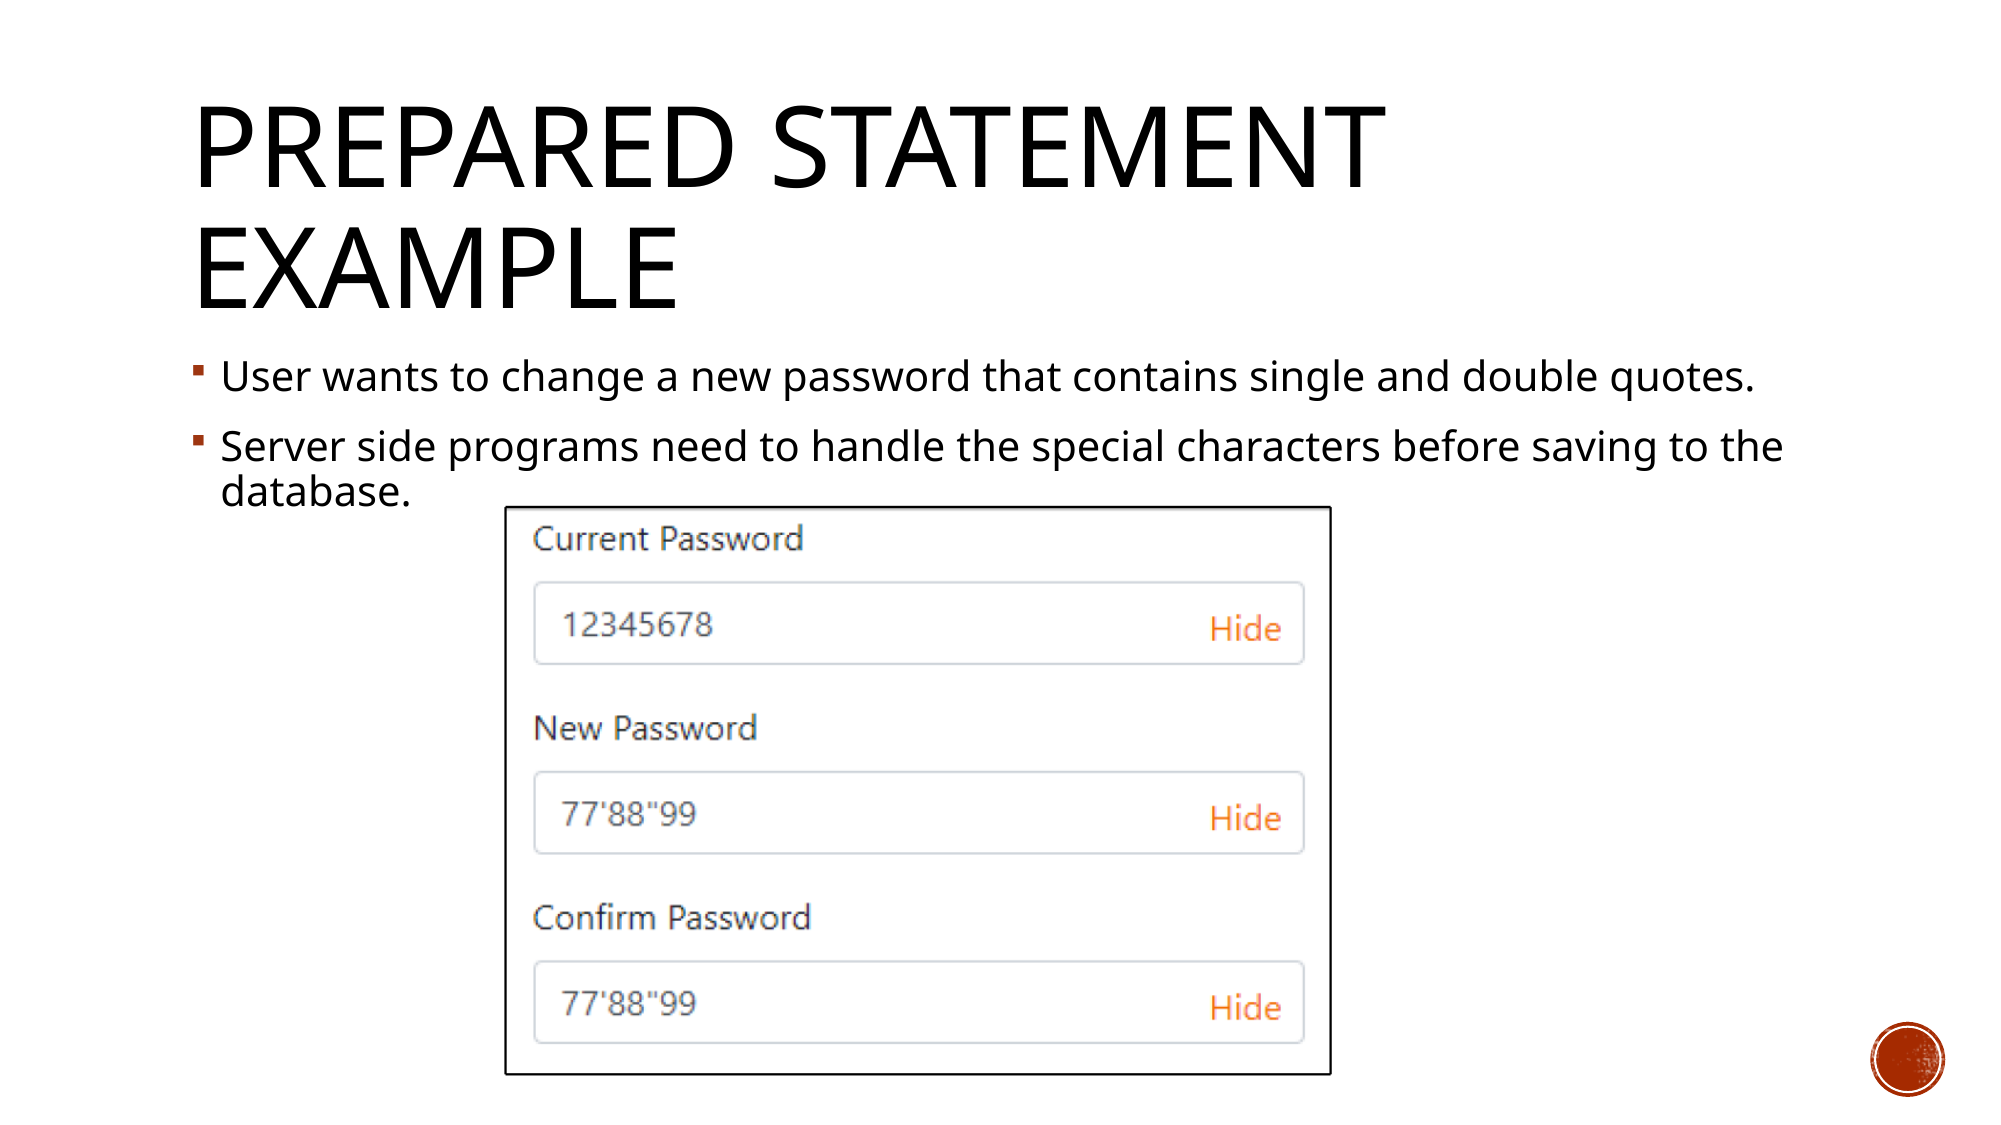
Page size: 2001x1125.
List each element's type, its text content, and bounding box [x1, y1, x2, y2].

list User wants to change a new password that contains single and double quotes. Server side programs need to handle the special characters before saving to the database. [175, 348, 1826, 1013]
title Prepared Statement Example [175, 79, 1826, 344]
picture [497, 495, 1337, 1082]
